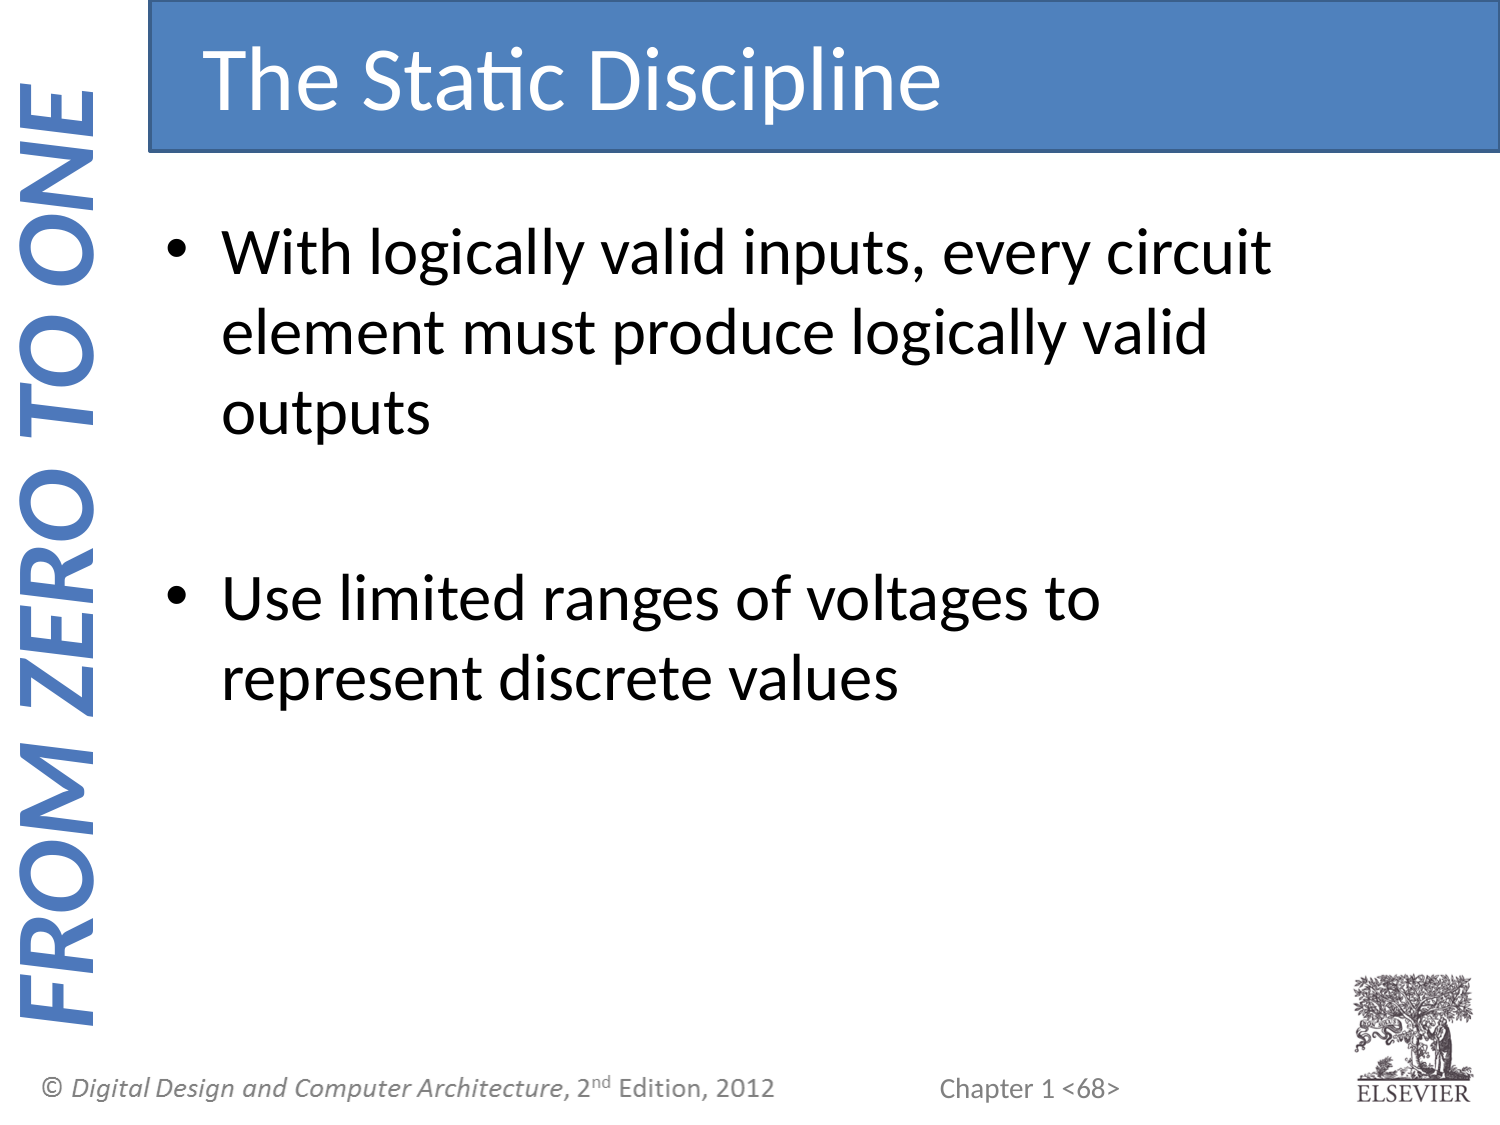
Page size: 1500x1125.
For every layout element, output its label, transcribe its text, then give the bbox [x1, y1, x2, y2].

list With logically valid inputs, every circuit element must produce logically valid outputs Use limited ranges of voltages to represent discrete values [150, 200, 1375, 1013]
text_box The Static Discipline [187, 11, 1488, 136]
picture [0, 0, 1500, 1125]
